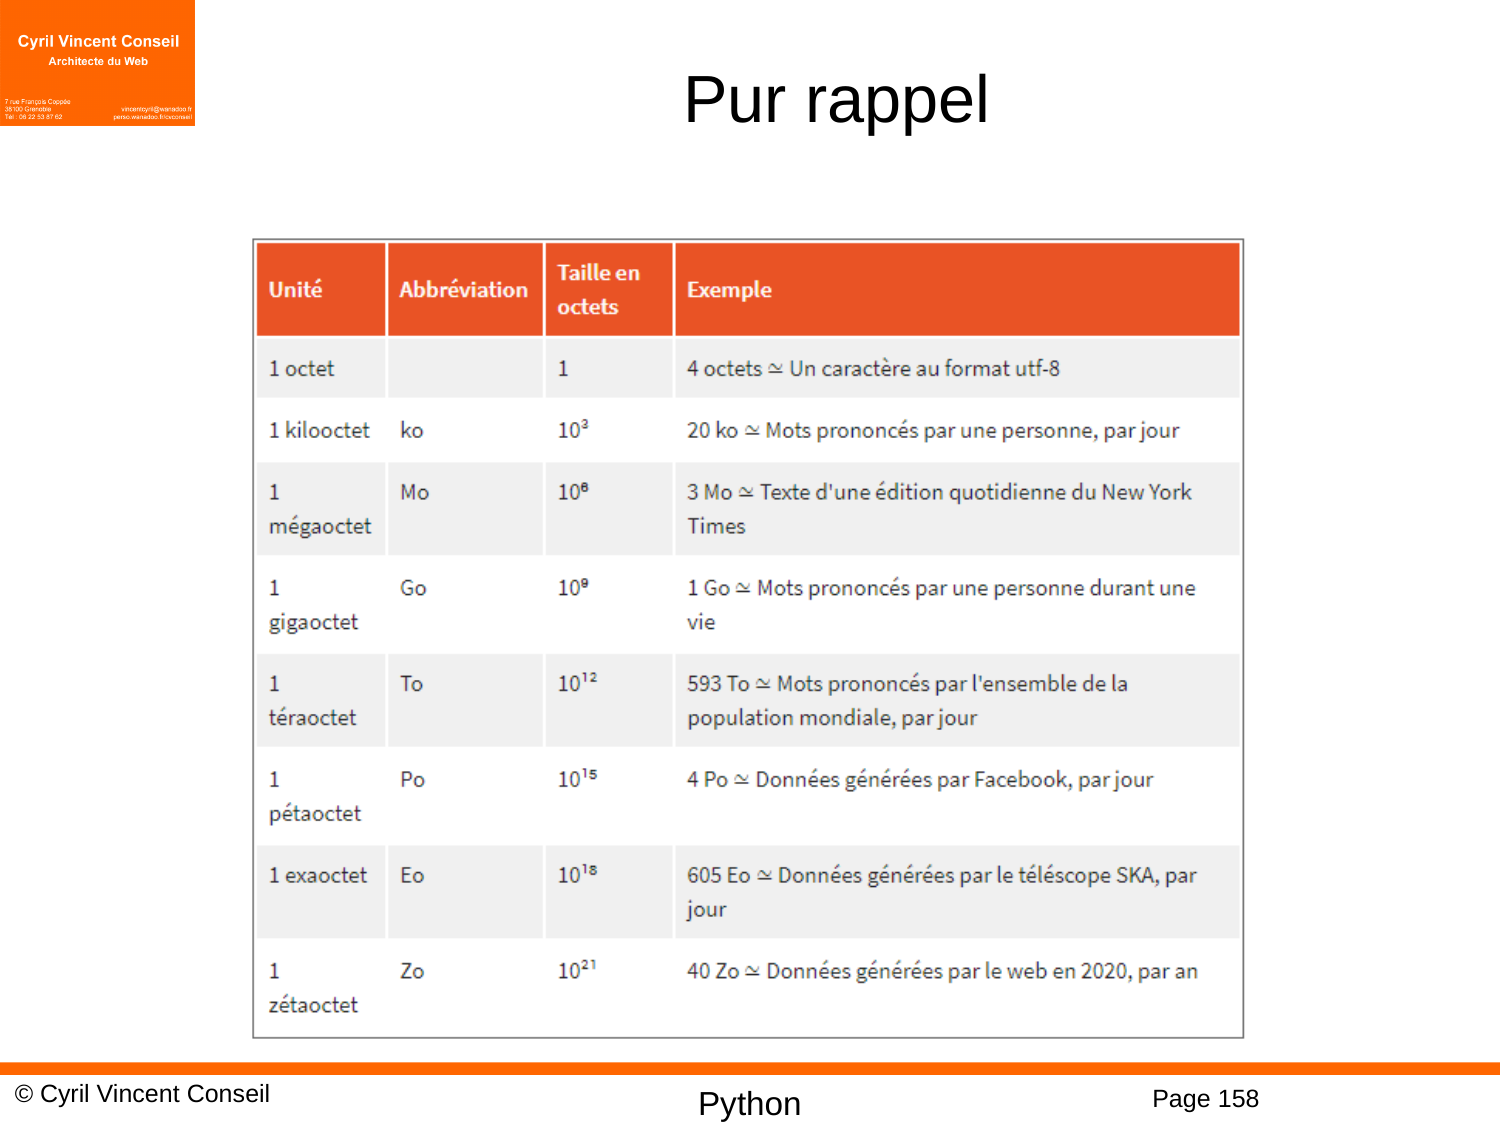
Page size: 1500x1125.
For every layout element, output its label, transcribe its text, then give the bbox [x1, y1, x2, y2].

picture [0, 0, 195, 126]
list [231, 231, 1266, 1059]
title Pur rappel [194, 2, 1480, 190]
